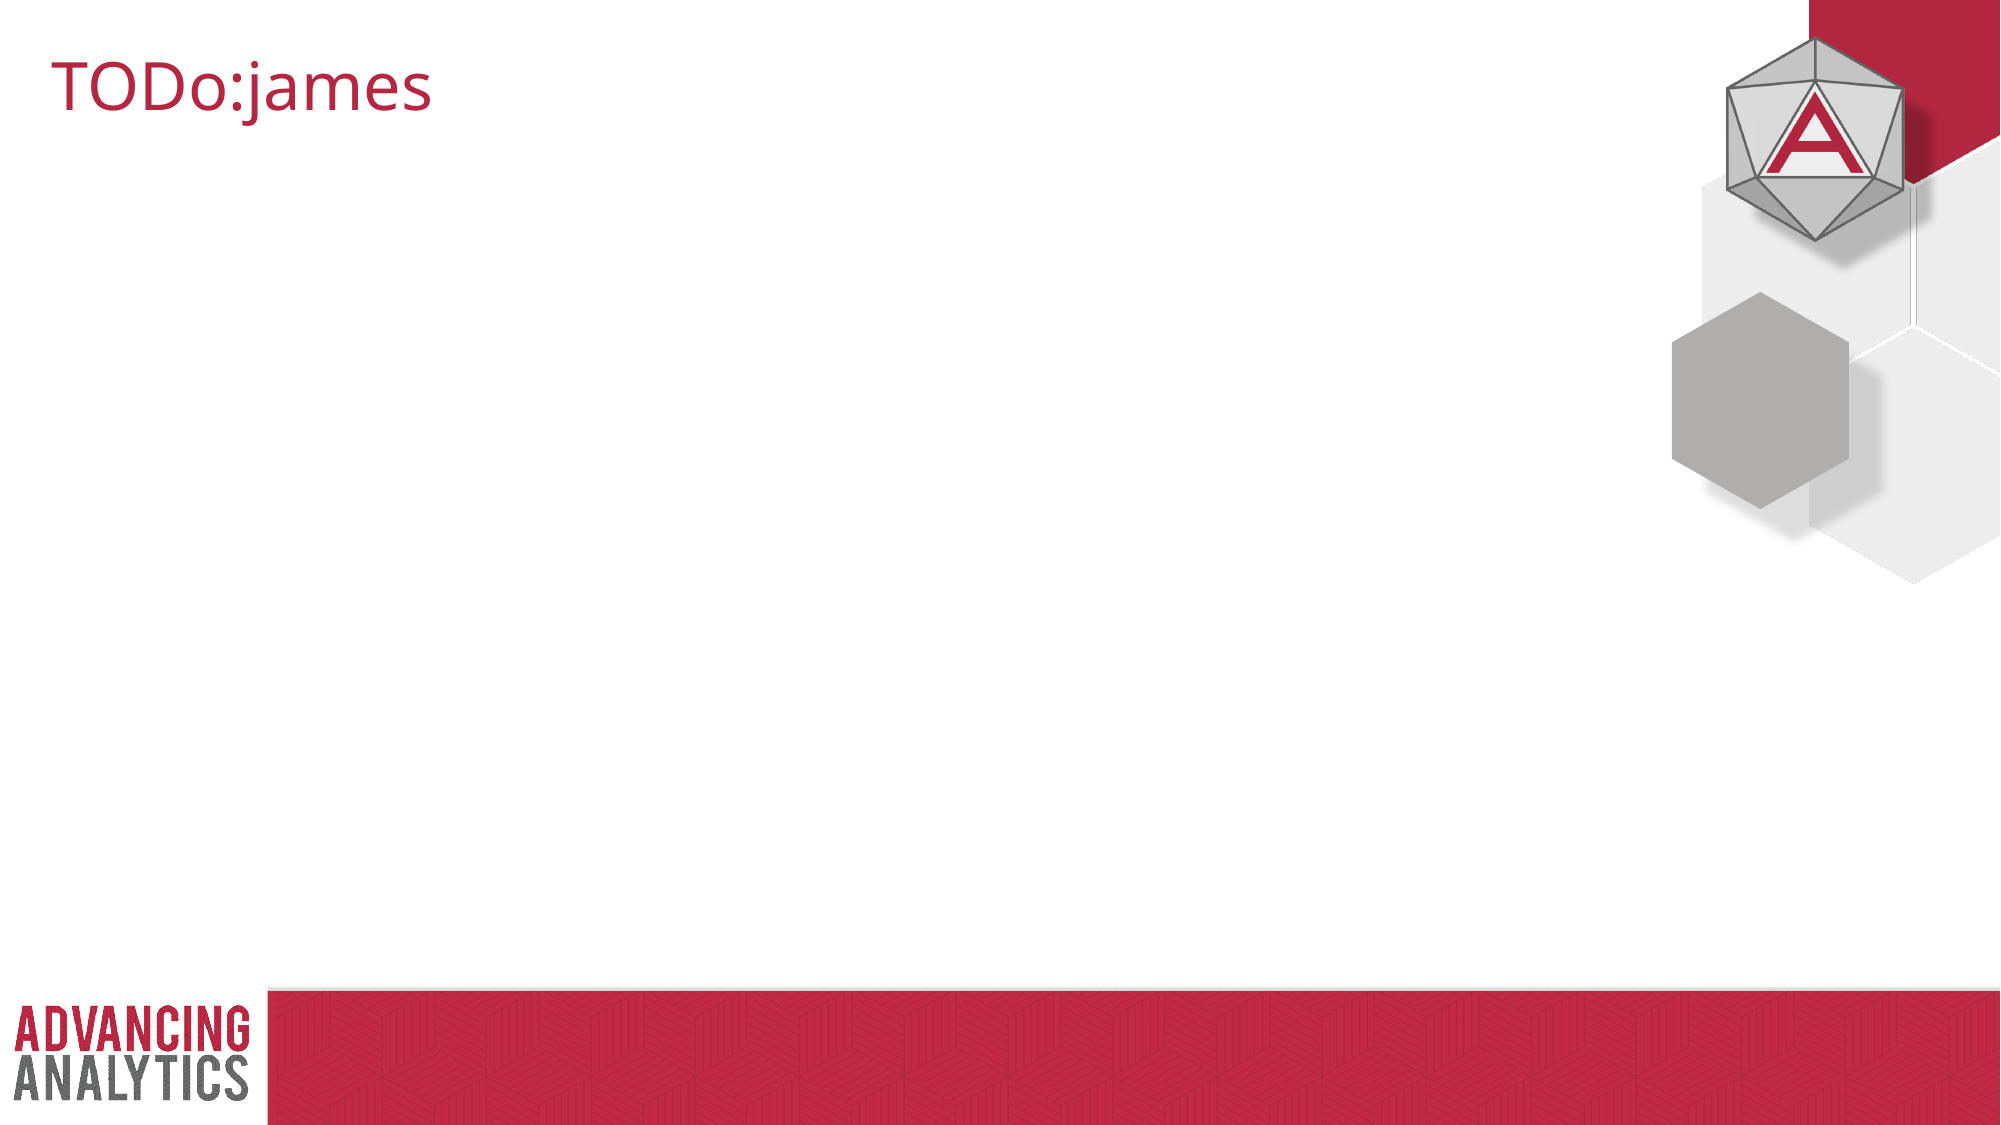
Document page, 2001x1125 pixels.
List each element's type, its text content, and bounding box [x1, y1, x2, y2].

picture [267, 987, 2000, 1125]
picture [5, 987, 261, 1125]
title TODo:james [37, 35, 1169, 136]
picture [1701, 0, 2000, 584]
